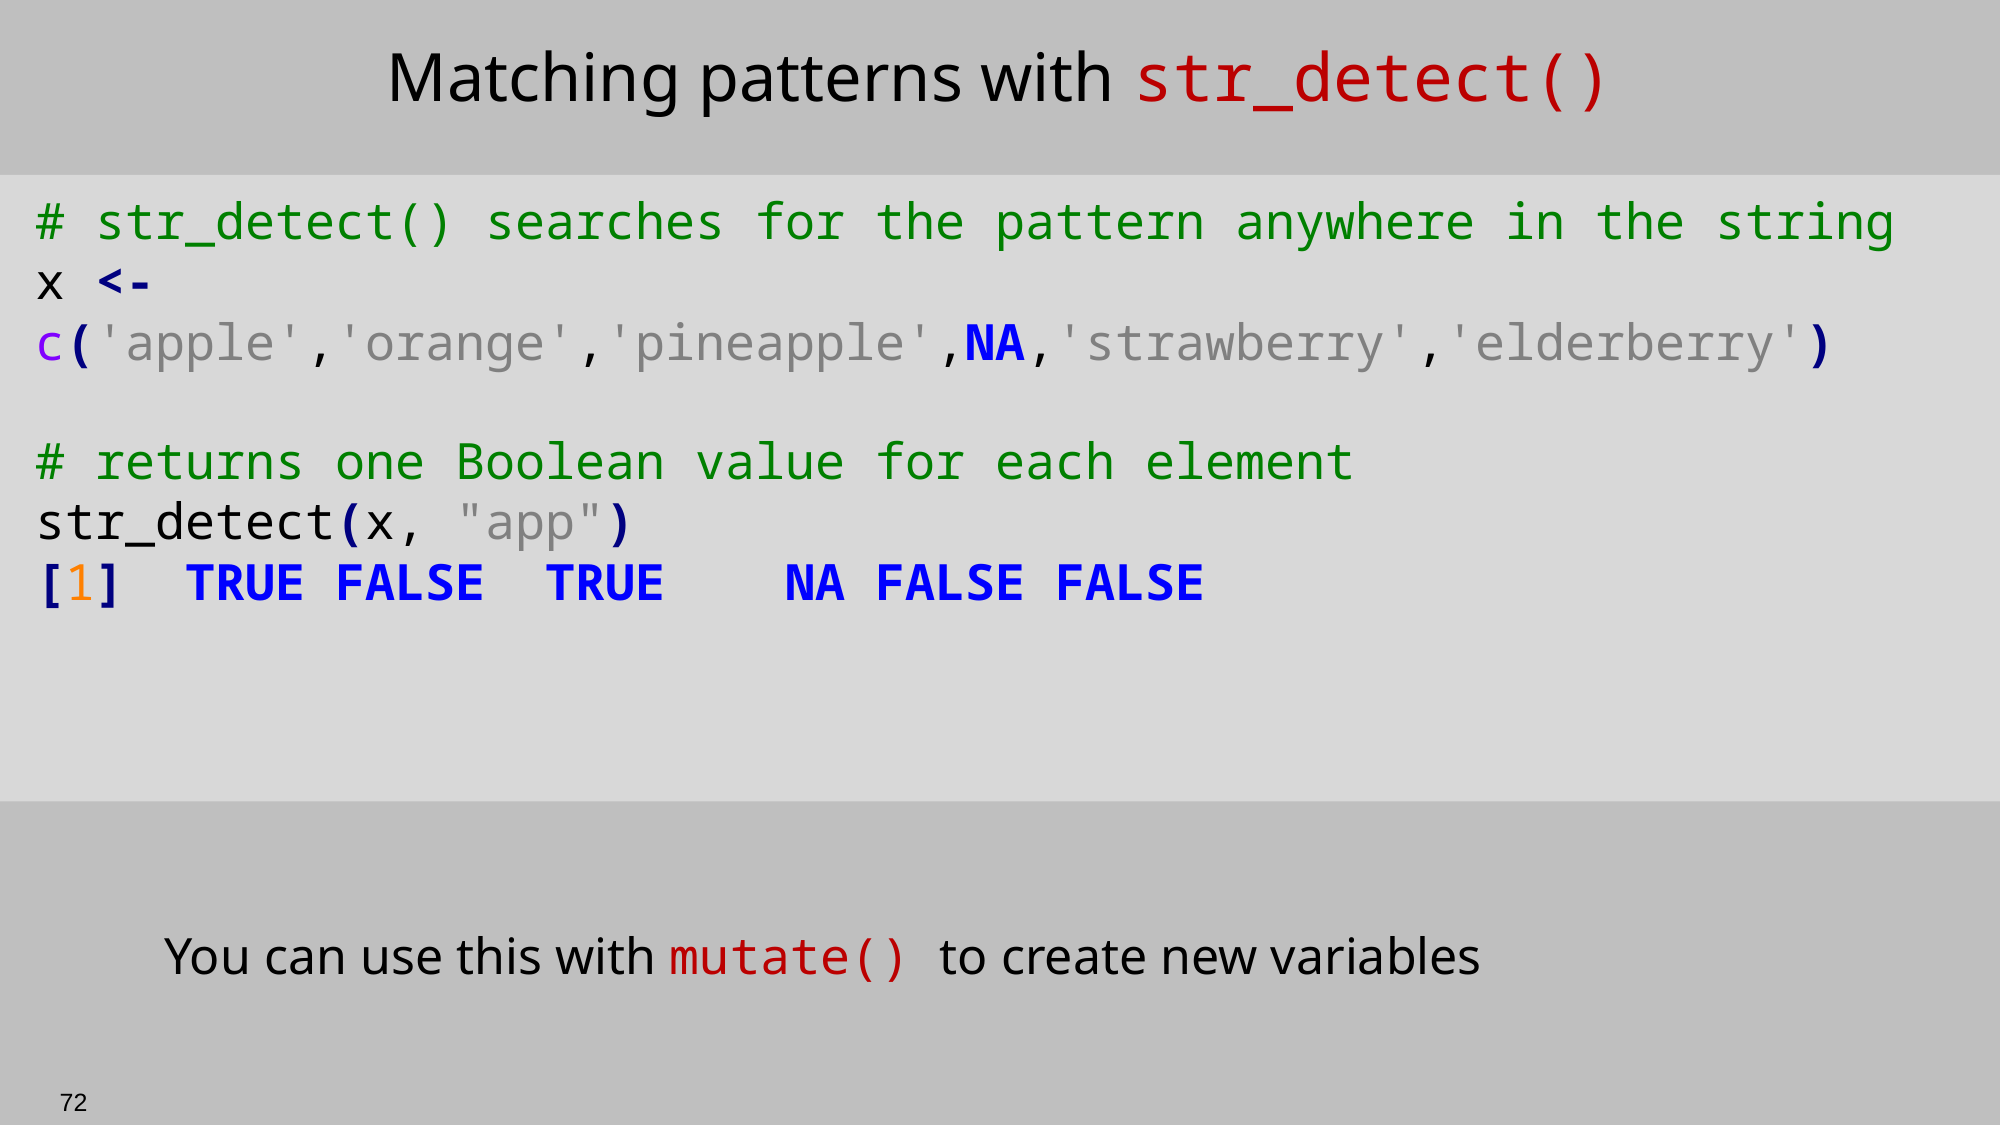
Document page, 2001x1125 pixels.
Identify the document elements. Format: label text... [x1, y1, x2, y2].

list # str_detect() searches for the pattern anywhere in the string x <- c('apple','orange','pineapple',NA,'strawberry','elderberry') # returns one Boolean value for each element str_detect(x, "app") [1] TRUE FALSE TRUE NA FALSE FALSE [0, 174, 2000, 802]
list You can use this with mutate() to create new variables [129, 909, 1898, 1080]
title Matching patterns with str_detect() [150, 0, 1850, 150]
